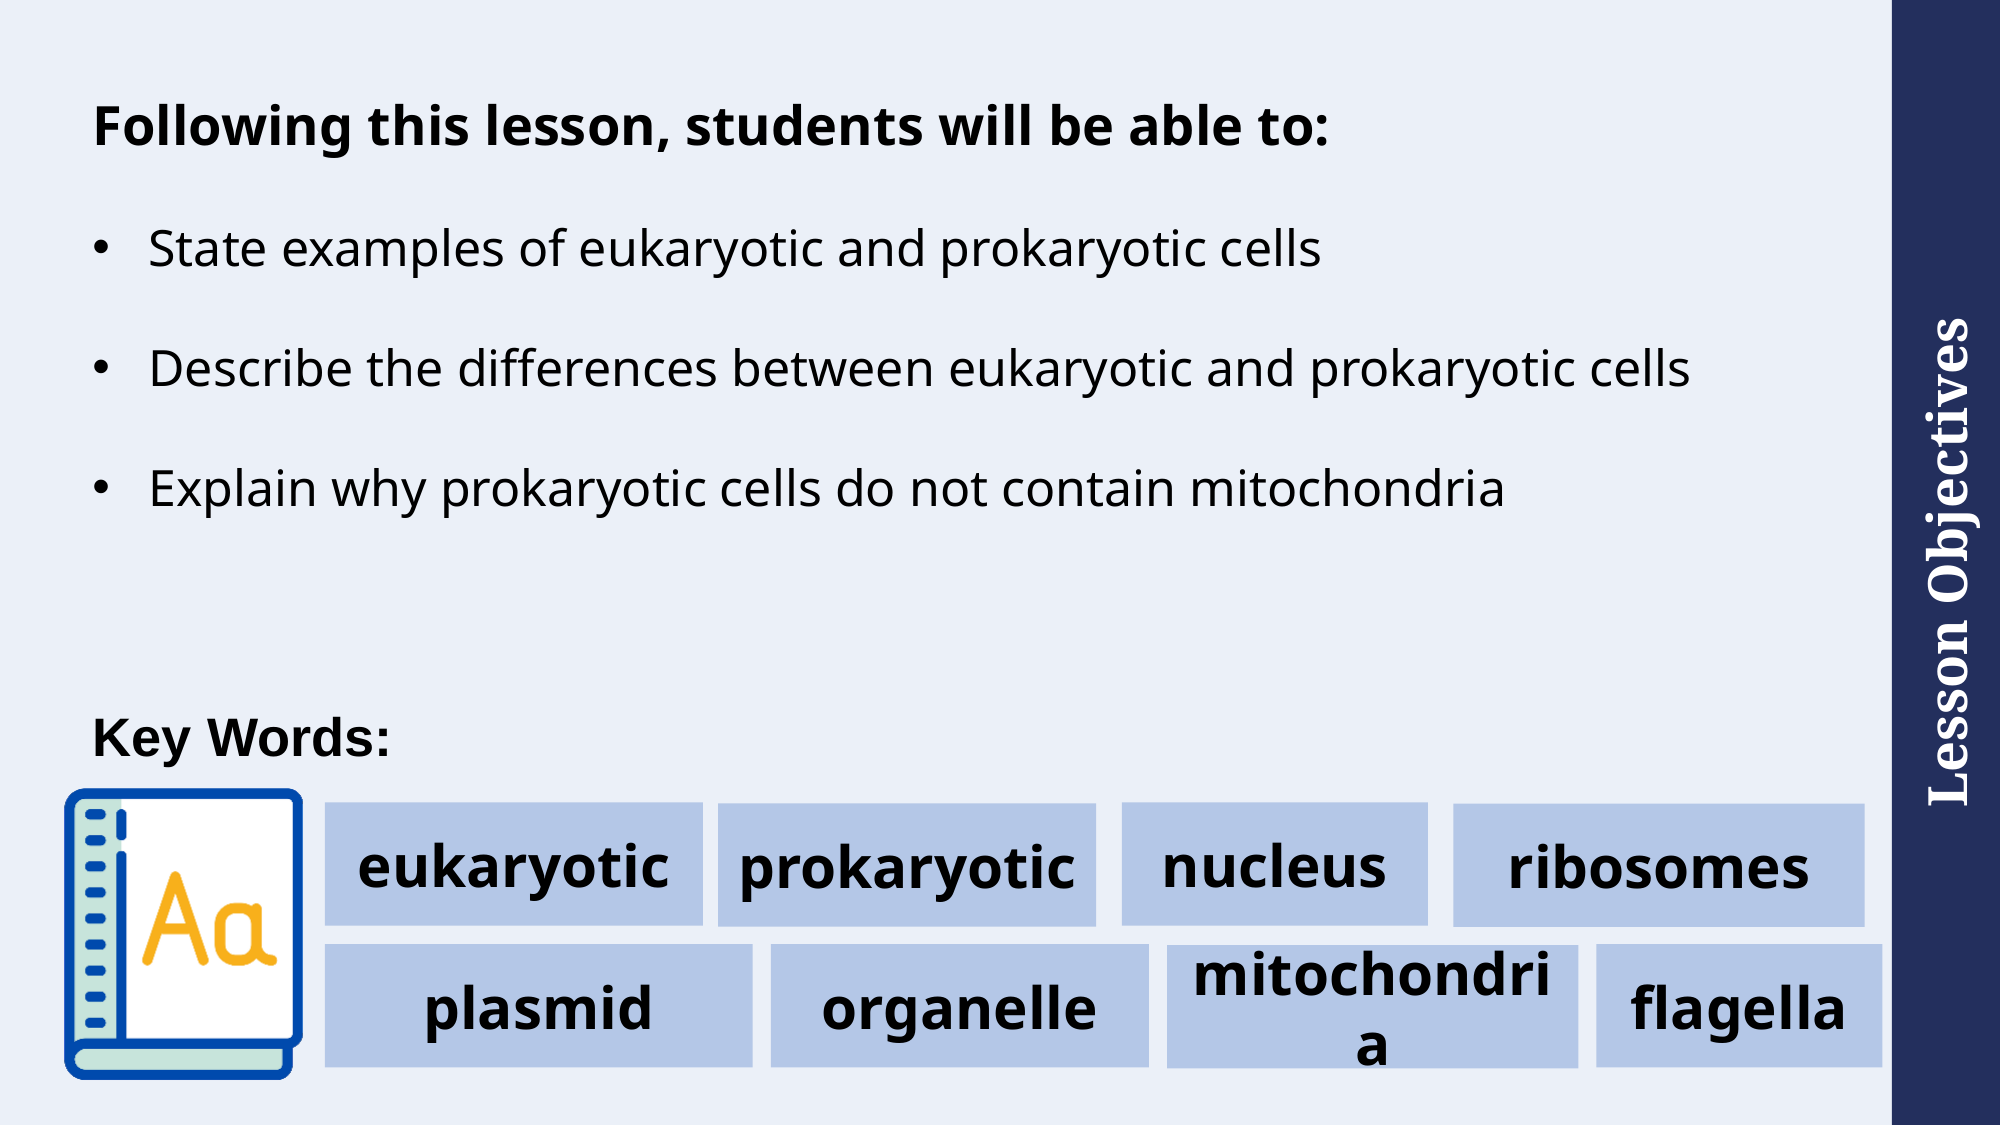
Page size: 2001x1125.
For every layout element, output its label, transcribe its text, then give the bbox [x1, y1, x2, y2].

text_box plasmid [406, 943, 754, 1068]
text_box State examples of eukaryotic and prokaryotic cells Describe the differences between eukaryotic and prokaryotic cells Explain why prokaryotic cells do not contain mitochondria [77, 209, 1820, 524]
text_box ribosomes [1452, 803, 1866, 928]
text_box mitochondria [1166, 944, 1579, 1069]
text_box organelle [770, 943, 1150, 1068]
text_box Following this lesson, students will be able to: [77, 91, 1428, 210]
text_box nucleus [1121, 801, 1429, 927]
text_box prokaryotic [717, 802, 1097, 928]
picture [0, 777, 406, 1095]
text_box eukaryotic [406, 801, 704, 927]
text_box Key Words: [77, 702, 1428, 821]
text_box flagella [1595, 943, 1883, 1068]
